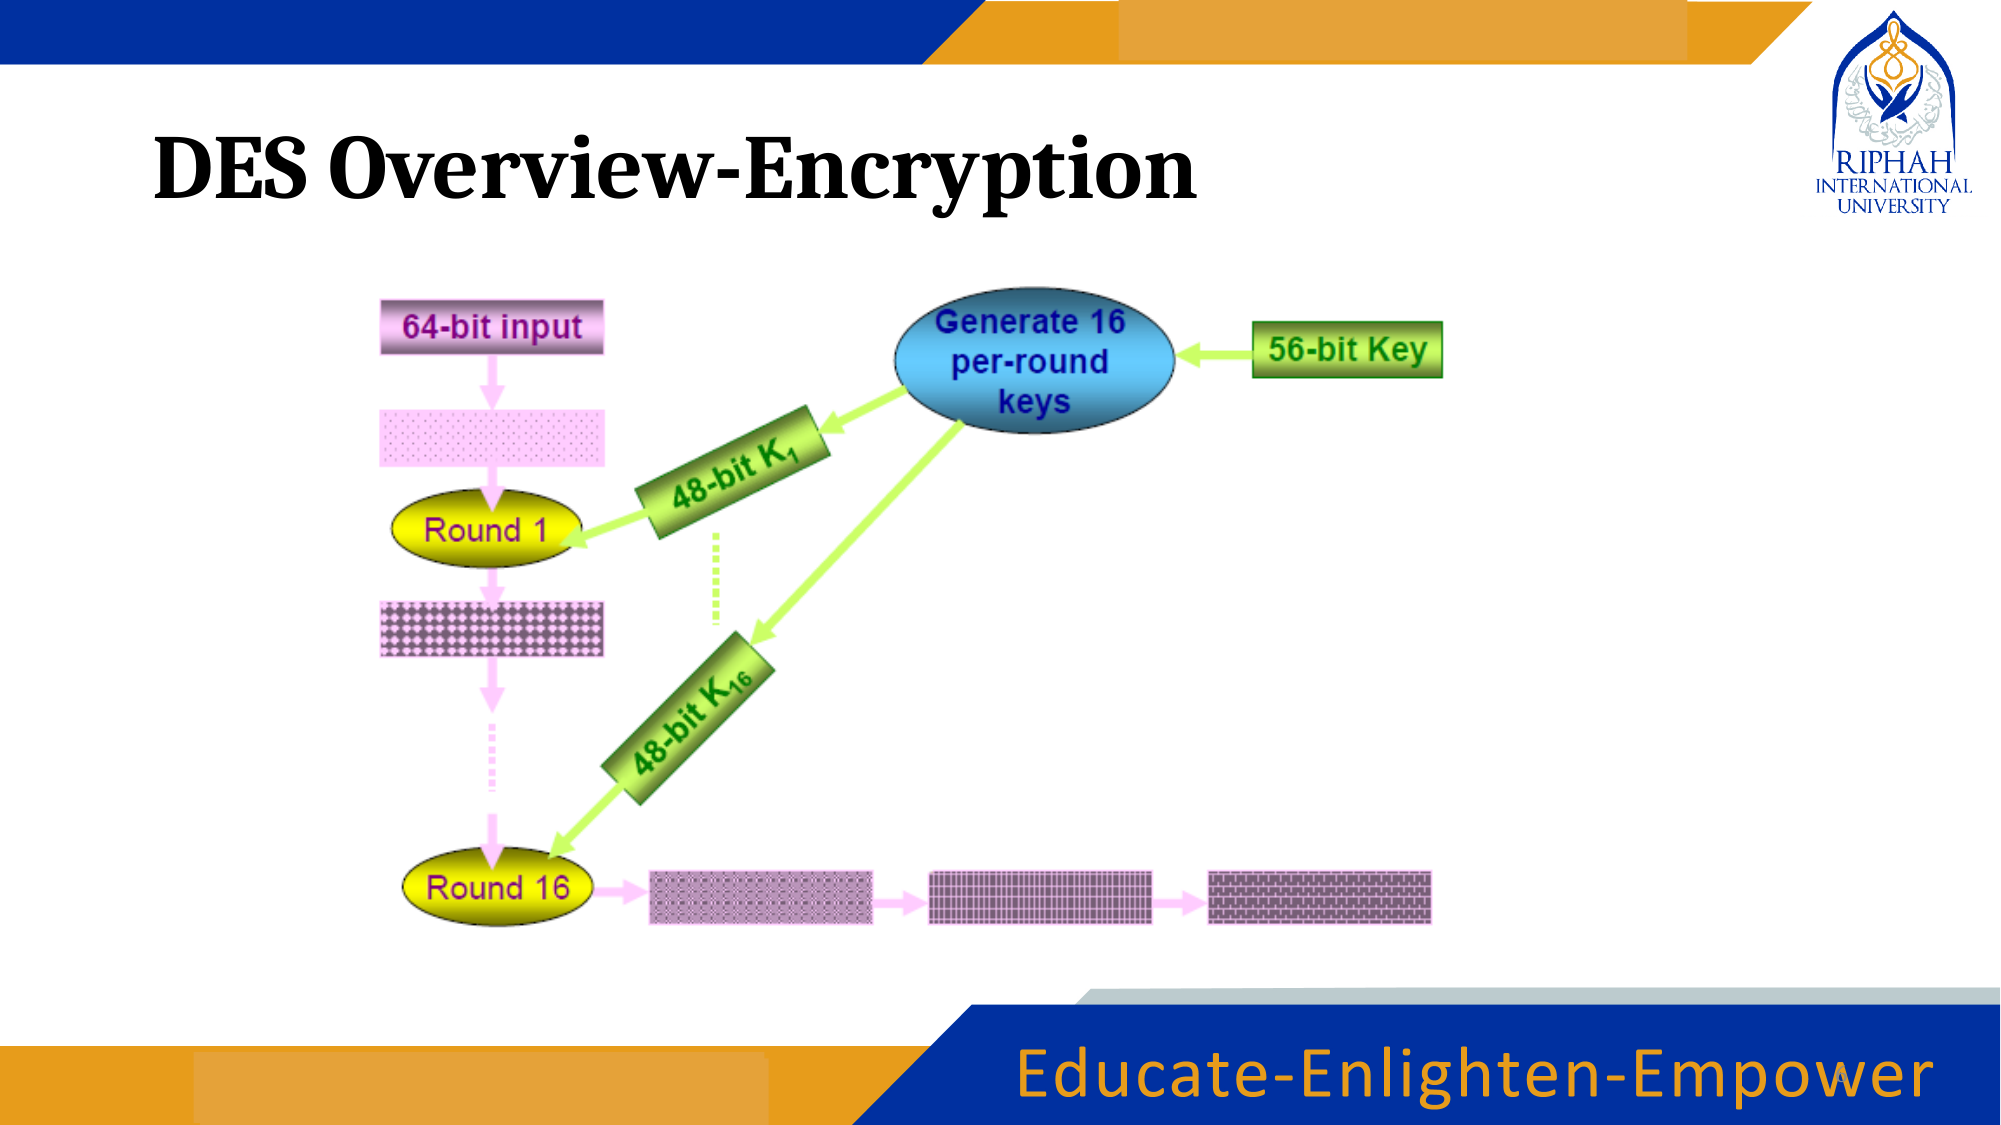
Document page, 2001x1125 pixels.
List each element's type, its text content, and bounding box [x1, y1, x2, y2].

title DES Overview-Encryption [137, 59, 1863, 278]
footer [495, 1065, 1171, 1125]
picture [0, 0, 2001, 1125]
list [345, 285, 1485, 983]
slide_number 6 [1412, 1042, 1863, 1103]
